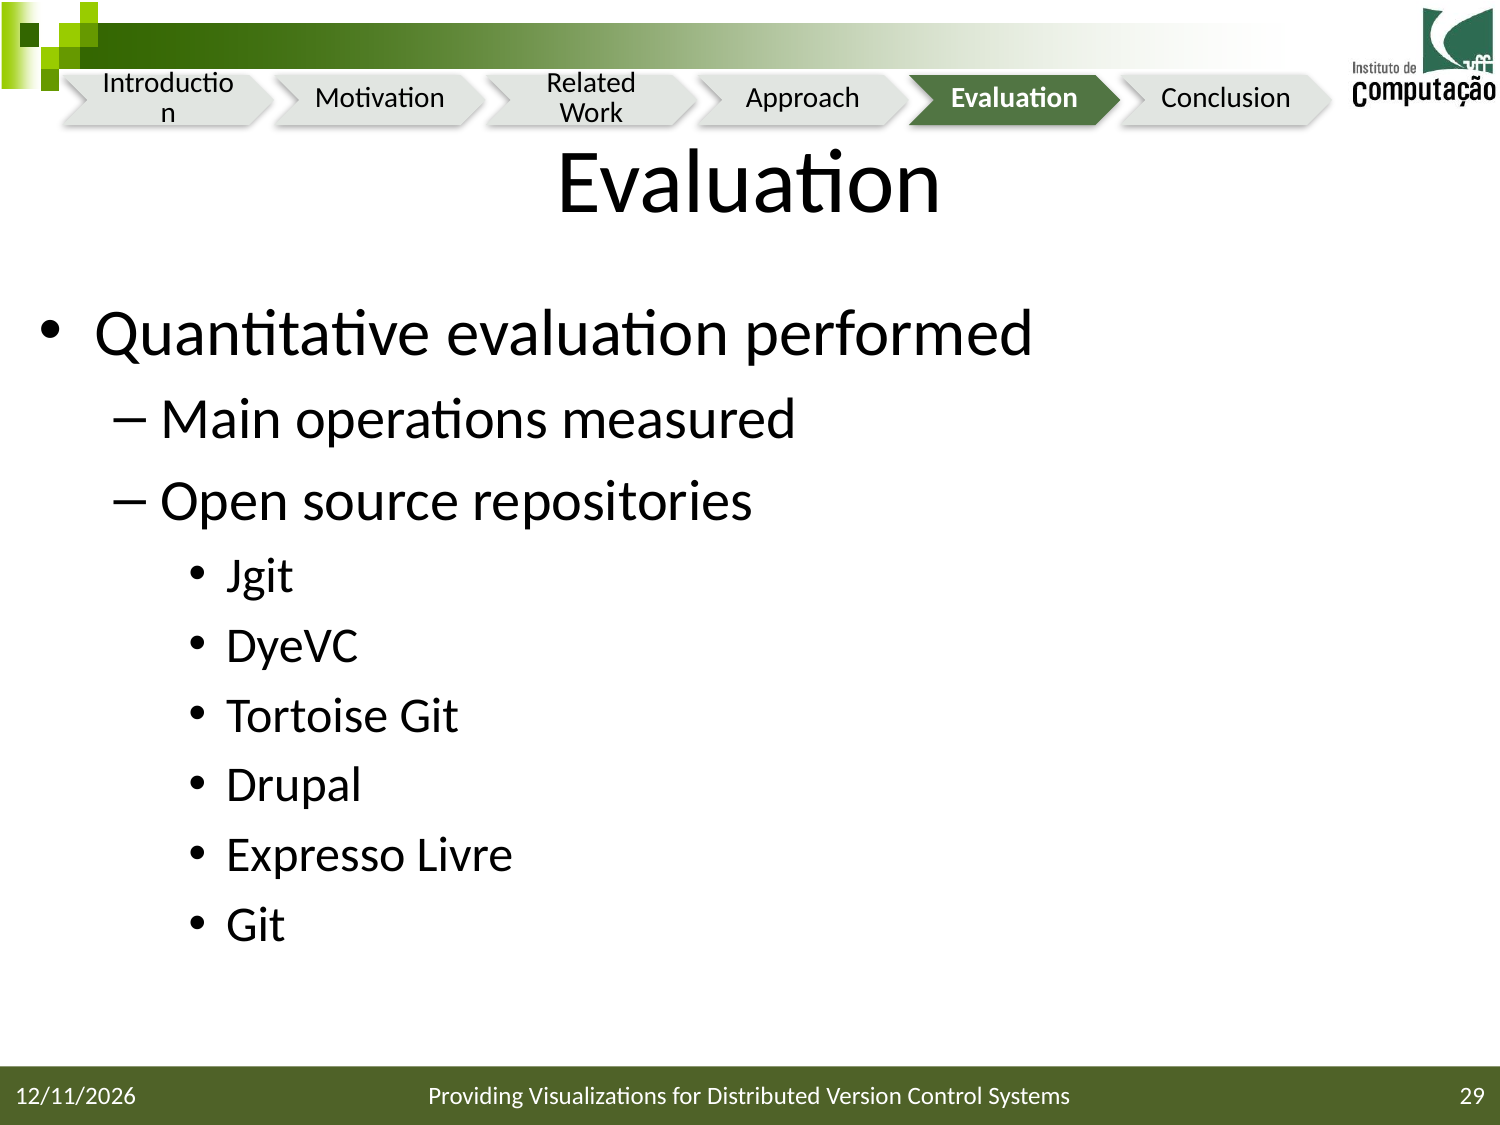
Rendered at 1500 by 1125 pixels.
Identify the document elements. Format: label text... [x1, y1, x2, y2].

list Quantitative evaluation performed Main operations measured Open source repositories Jgit DyeVC Tortoise Git Drupal Expresso Livre Git [23, 281, 1477, 1055]
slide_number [0, 1065, 350, 1125]
title Evaluation [23, 82, 1477, 270]
footer Providing Visualizations for Distributed Version Control Systems [362, 1065, 1138, 1125]
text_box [62, 74, 1333, 126]
slide_number 29 [1149, 1065, 1500, 1125]
